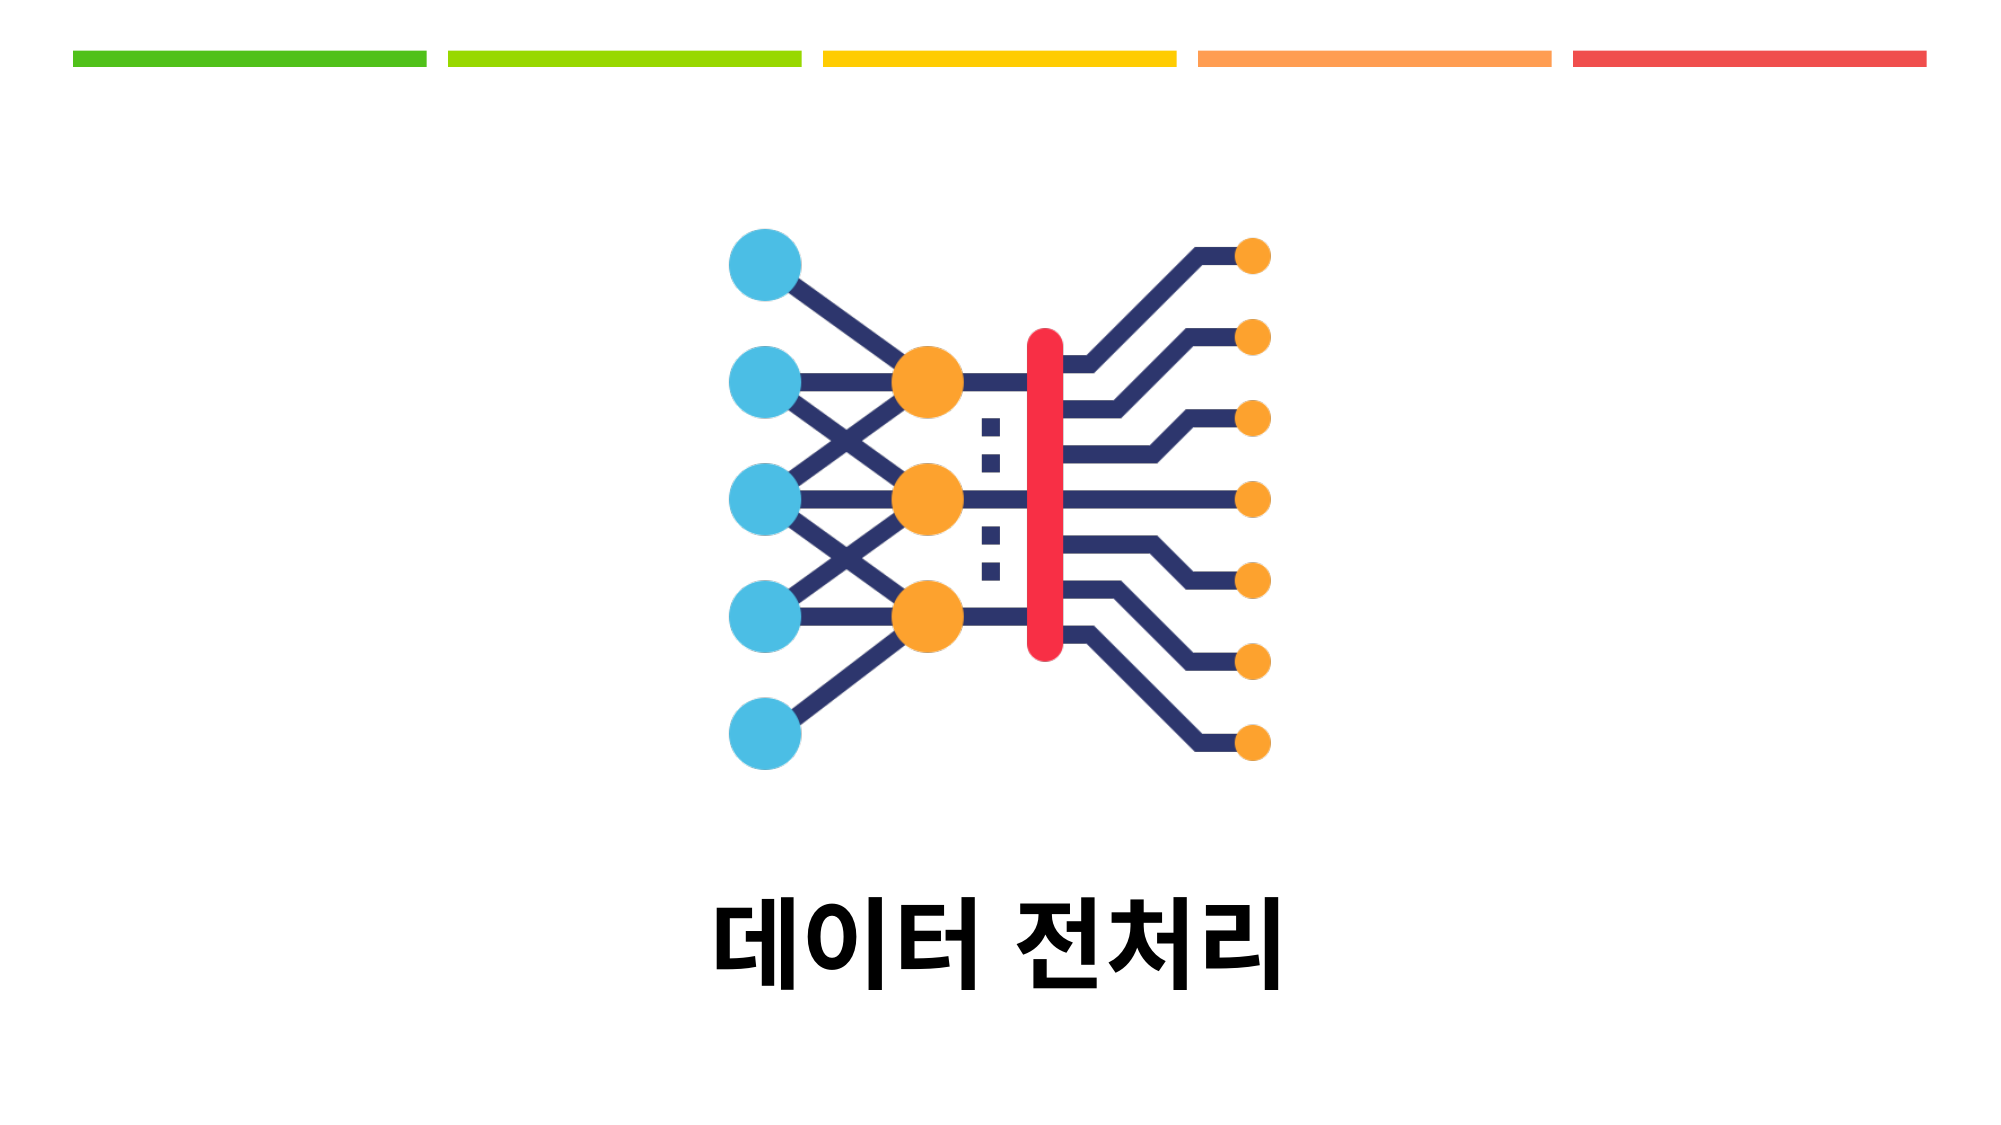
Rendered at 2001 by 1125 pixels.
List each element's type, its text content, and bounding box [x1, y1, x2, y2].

text_box 데이터 전처리 [695, 874, 1305, 1009]
picture [711, 211, 1289, 788]
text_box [73, 50, 1927, 67]
